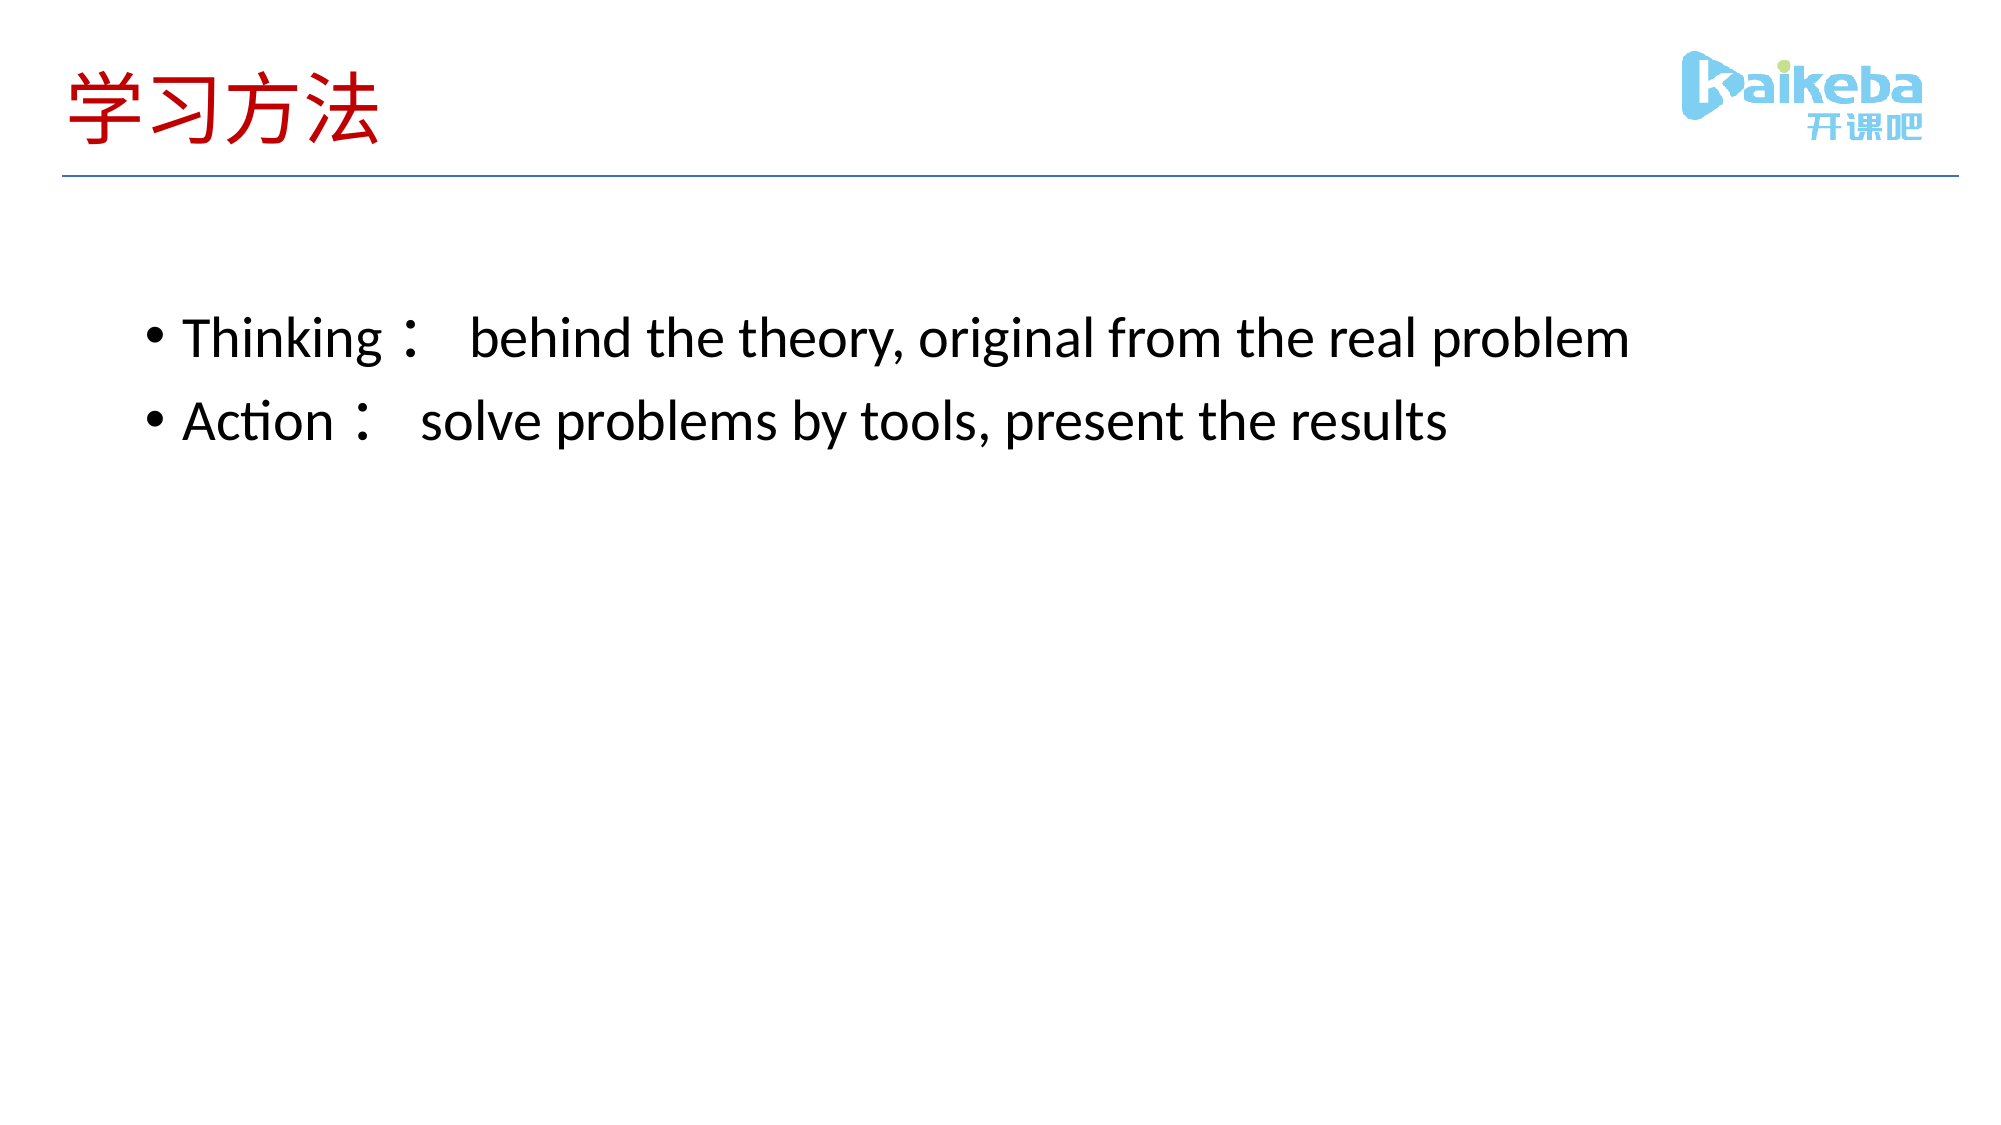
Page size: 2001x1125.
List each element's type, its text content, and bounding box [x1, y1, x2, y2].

list Thinking：behind the theory, original from the real problem Action：solve problems by tools, present the results [136, 298, 1863, 1014]
title 学习方法 [57, 59, 1728, 167]
table_cell 0.77 [1653, 21, 1950, 167]
